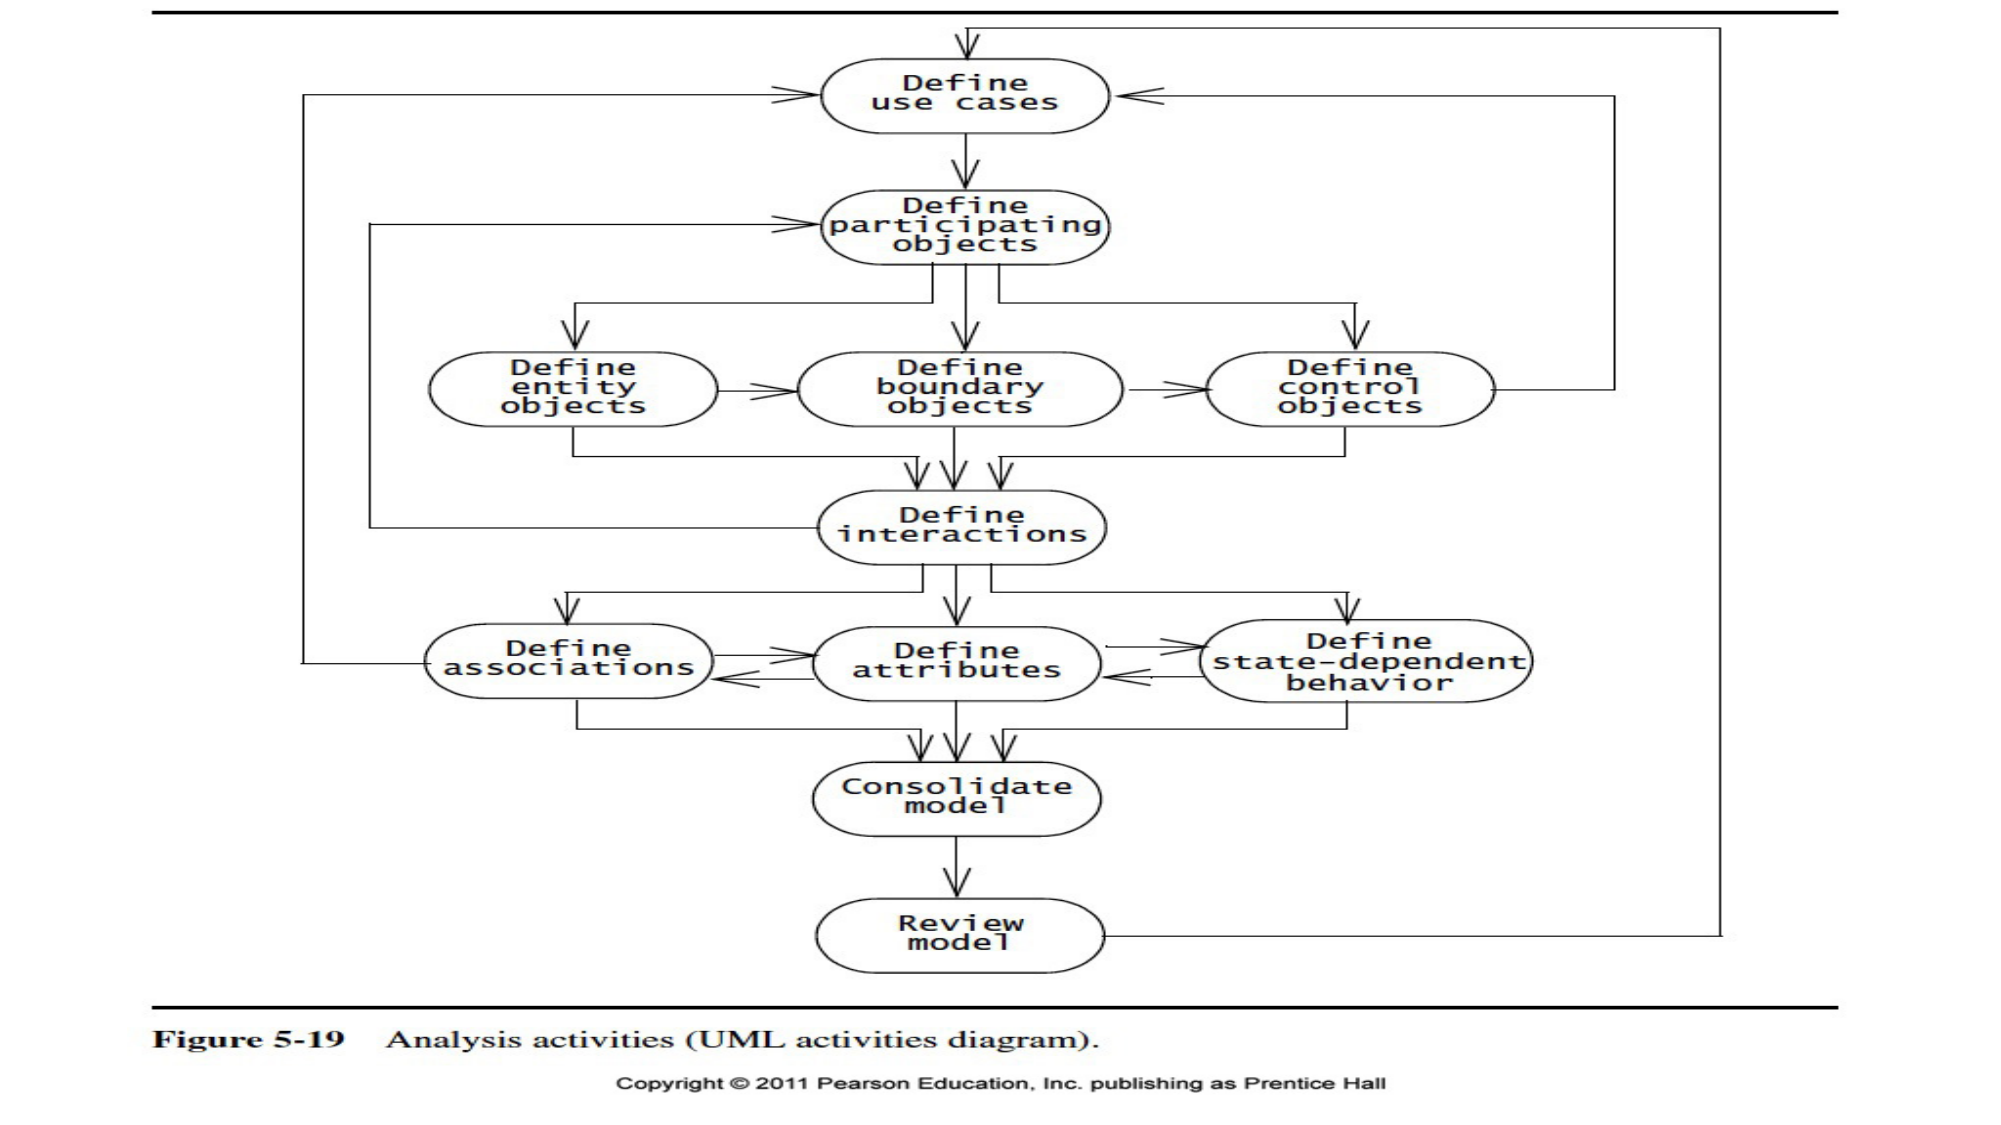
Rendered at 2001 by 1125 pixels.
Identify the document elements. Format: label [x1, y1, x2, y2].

picture [127, 0, 1874, 1100]
